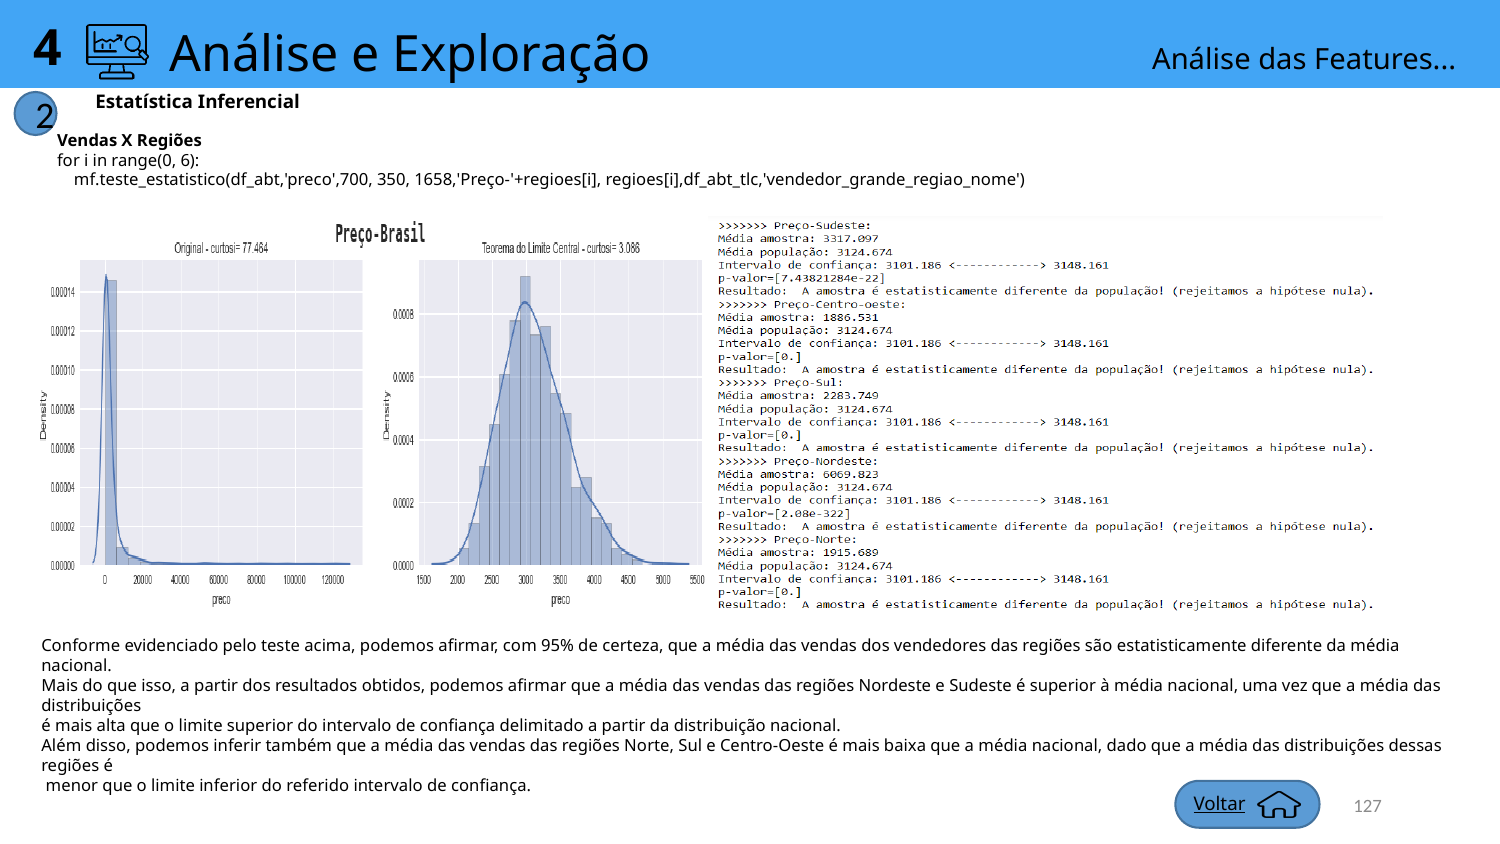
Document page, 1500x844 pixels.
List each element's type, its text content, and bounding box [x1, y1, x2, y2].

picture [35, 212, 1383, 617]
text_box Conforme evidenciado pelo teste acima, podemos afirmar, com 95% de certeza, que a média das vendas dos vendedores das regiões são estatisticamente diferente da média nacional. Mais do que isso, a partir dos resultados obtidos, podemos afirmar que a média das vendas das regiões Nordeste e Sudeste é superior à média nacional, uma vez que a média das distribuições é mais alta que o limite superior do intervalo de confiança delimitado a partir da distribuição nacional. Além disso, podemos inferir também que a média das vendas das regiões Norte, Sul e Centro-Oeste é mais baixa que a média nacional, dado que a média das distribuições dessas regiões é menor que o limite inferior do referido intervalo de confiança. [26, 627, 1491, 802]
picture [86, 20, 149, 84]
text_box Vendas X Regiões for i in range(0, 6): mf.teste_estatistico(df_abt,'preco',700, 350, 1658,'Preço-'+regioes[i], regioes[i],df_abt_tlc,'vendedor_grande_regiao_nome') [42, 121, 1042, 197]
picture [1257, 791, 1301, 818]
text_box Estatística Inferencial [80, 82, 315, 121]
slide_number 127 [1331, 802, 1397, 827]
text_box Voltar [1174, 802, 1321, 829]
text_box 4 [18, 8, 77, 83]
text_box 2 [13, 90, 58, 137]
text_box Análise das Features... [1137, 32, 1481, 83]
text_box [0, 0, 1500, 89]
text_box Análise e Exploração [154, 14, 688, 90]
